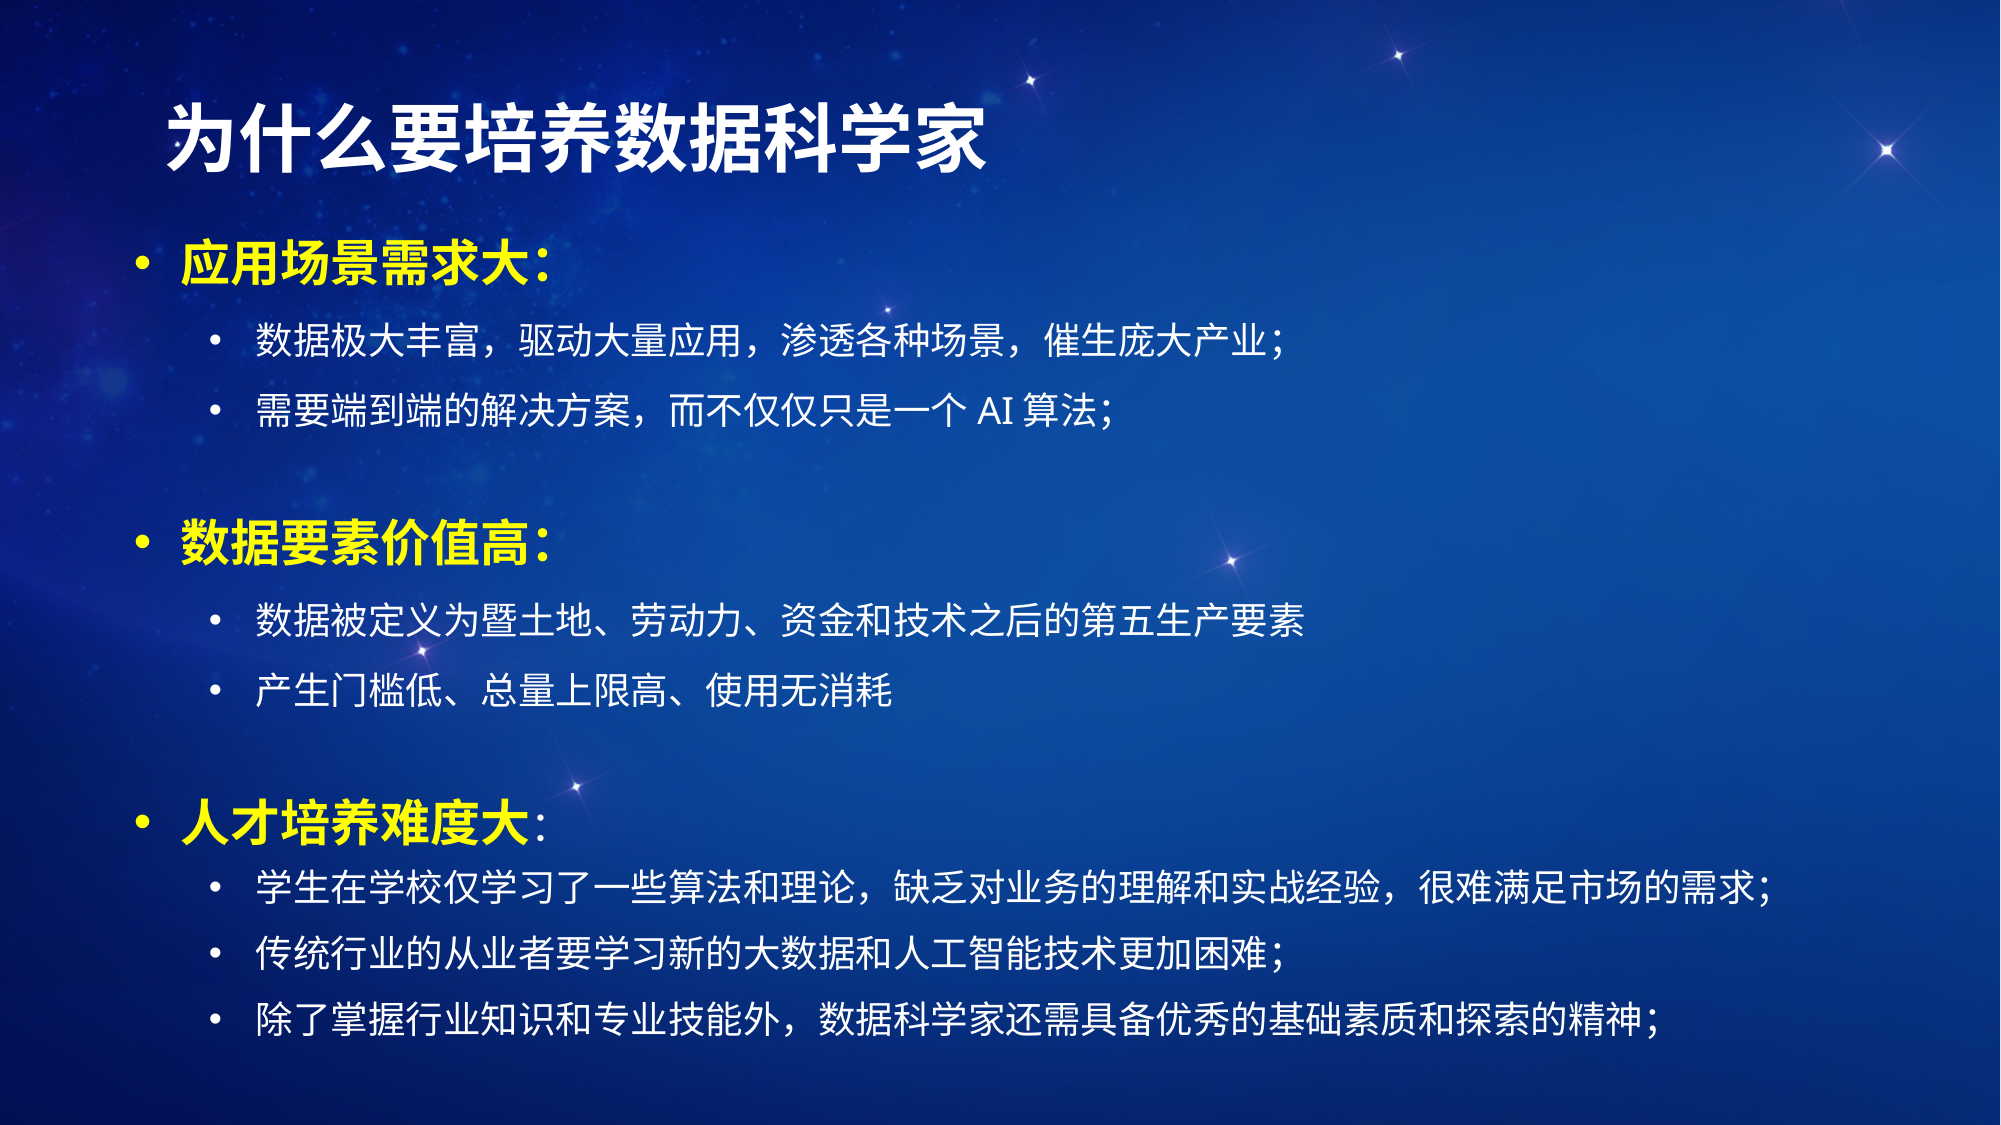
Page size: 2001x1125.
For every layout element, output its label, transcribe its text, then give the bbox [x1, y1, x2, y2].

picture [0, 0, 2001, 1125]
text_box 应用场景需求大： 数据极大丰富，驱动大量应用，渗透各种场景，催生庞大产业； 需要端到端的解决方案，而不仅仅只是一个AI算法； 数据要素价值高： 数据被定义为暨土地、劳动力、资金和技术之后的第五生产要素 产生门槛低、总量上限高、使用无消耗 人才培养难度大： 学生在学校仅学习了一些算法和理论，缺乏对业务的理解和实战经验，很难满足市场的需求； 传统行业的从业者要学习新的大数据和人工智能技术更加困难； 除了掌握行业知识和专业技能外，数据科学家还需具备优秀的基础素质和探索的精神； [119, 224, 1935, 1049]
text_box 为什么要培养数据科学家 [149, 38, 1759, 189]
